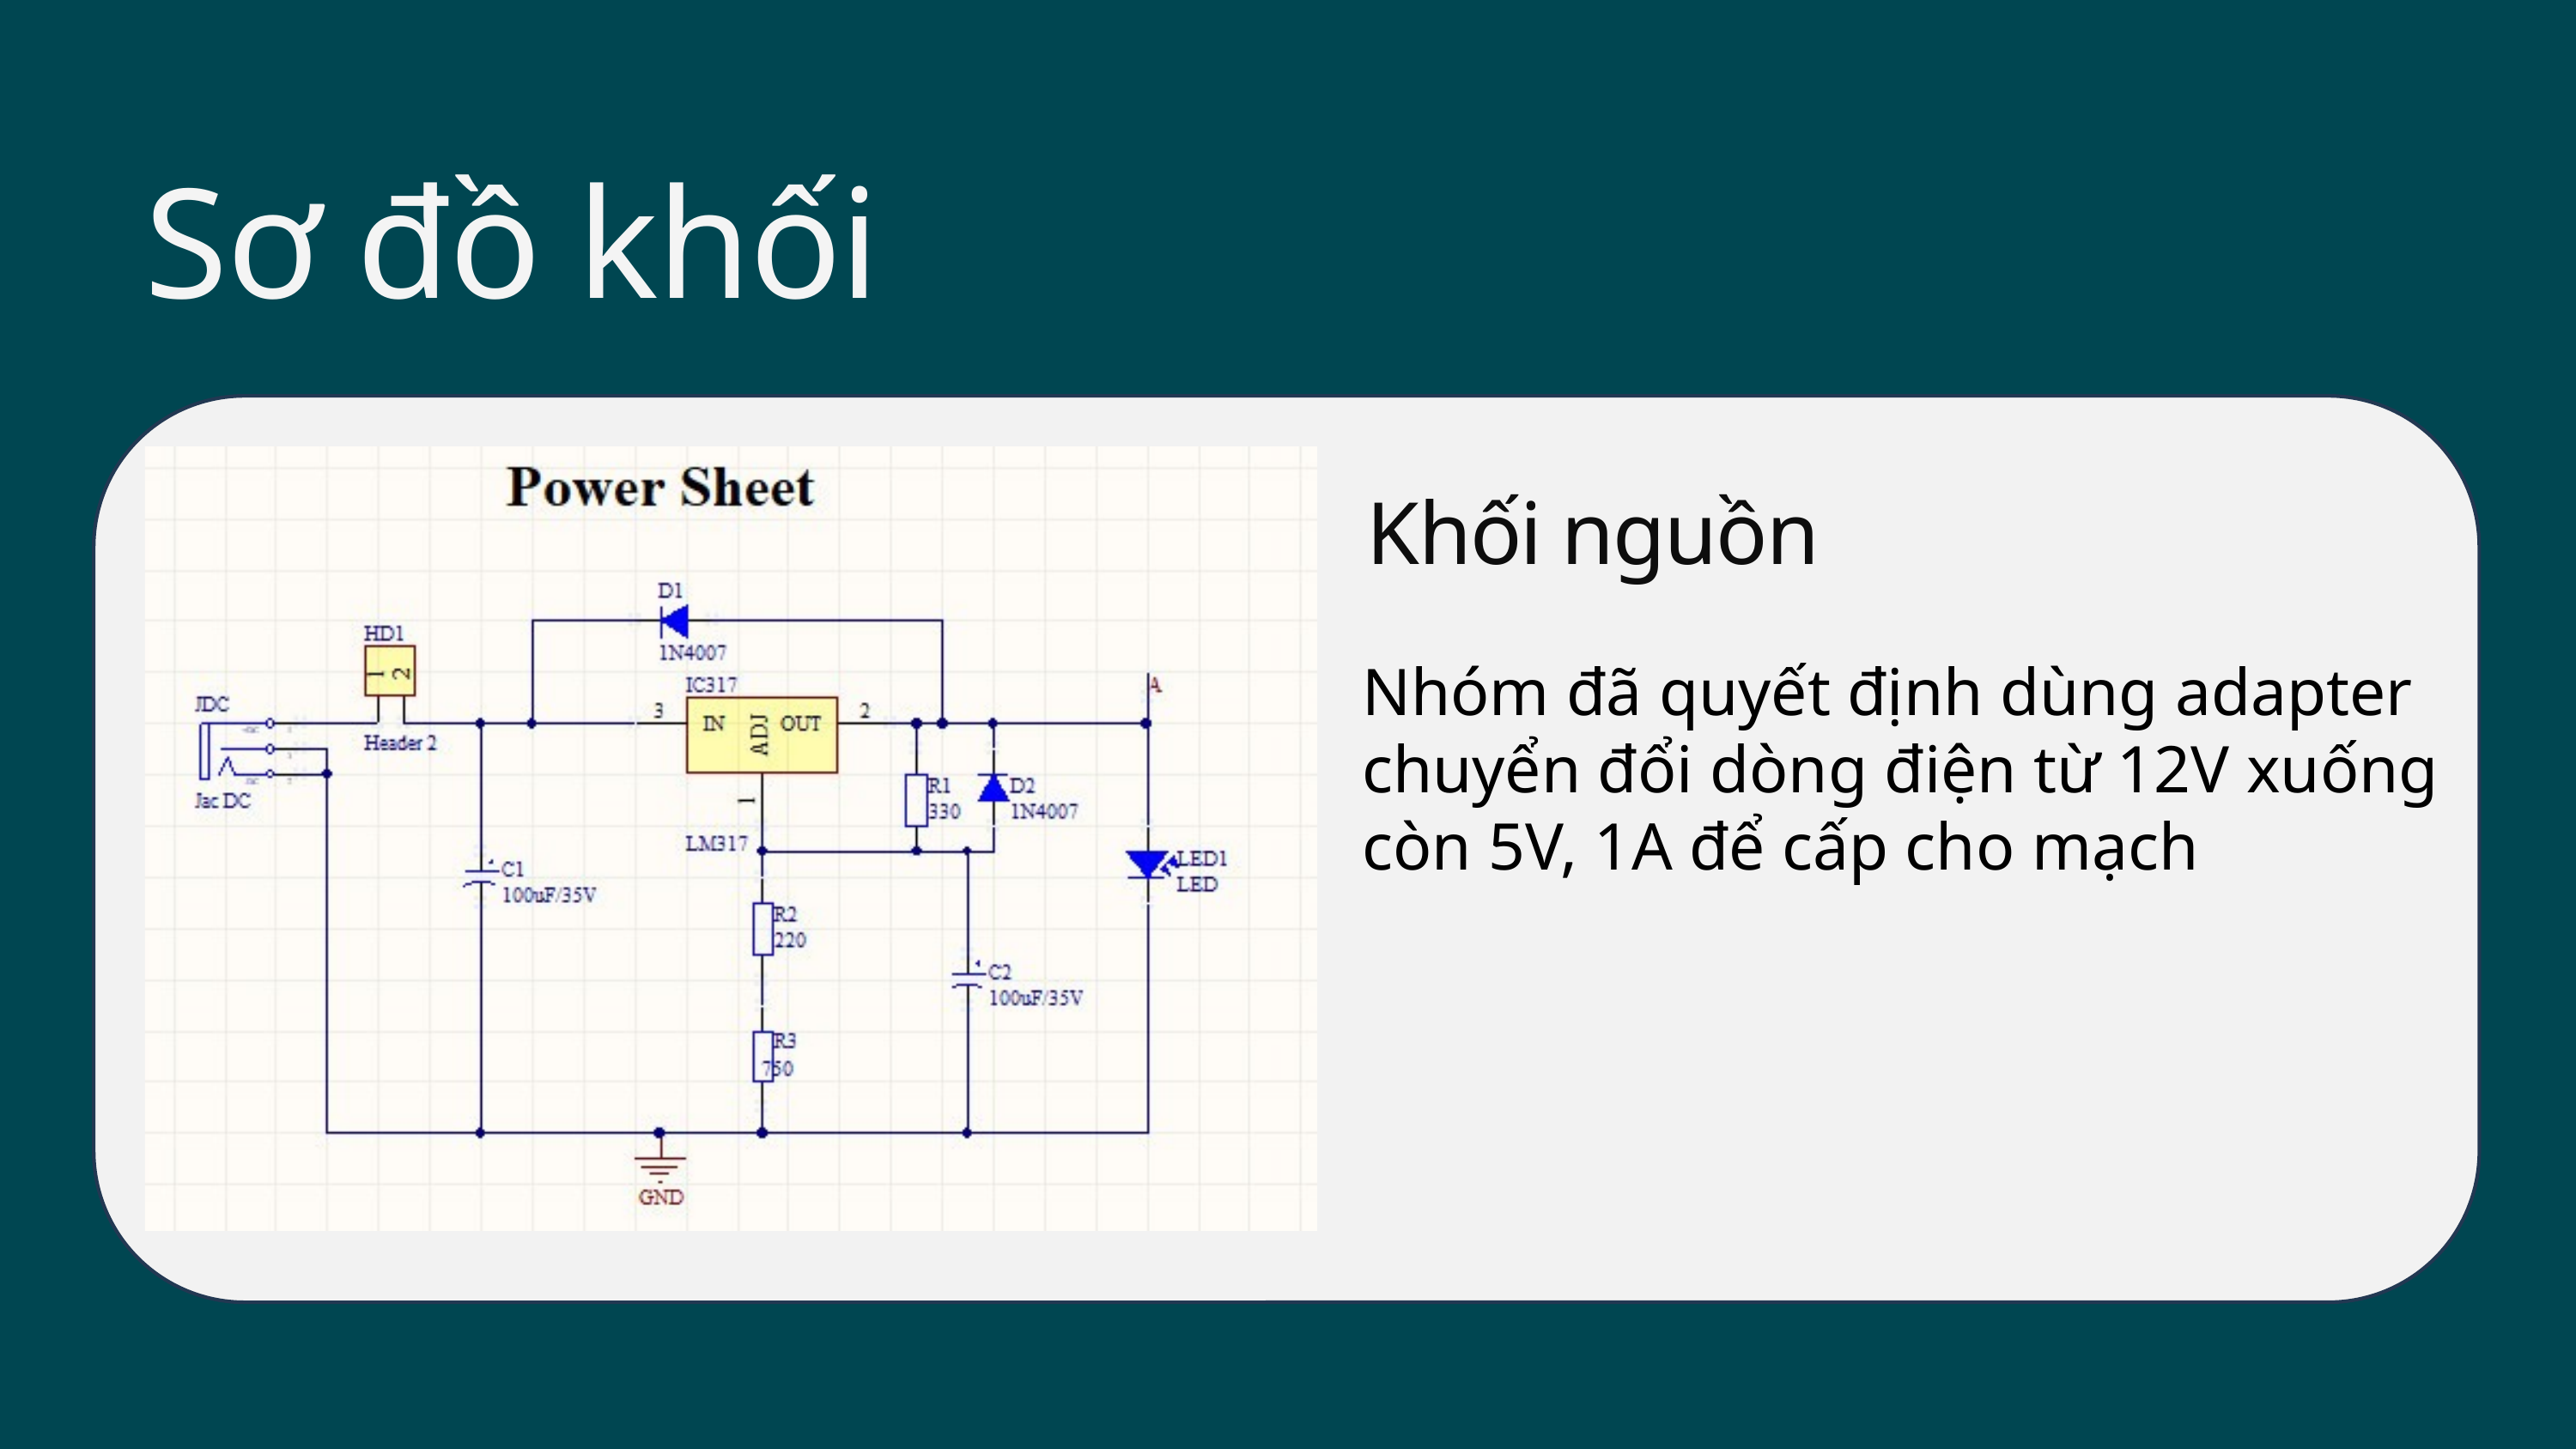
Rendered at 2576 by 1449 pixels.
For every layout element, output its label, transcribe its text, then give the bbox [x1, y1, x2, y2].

picture [144, 446, 1318, 1231]
text_box [92, 394, 2482, 1305]
text_box Nhóm đã quyết định dùng adapter chuyển đổi dòng điện từ 12V xuống còn 5V, 1A để cấp cho mạch [1321, 651, 2480, 883]
text_box Khối nguồn [1366, 399, 2576, 582]
text_box Sơ đồ khối [144, 146, 1429, 329]
